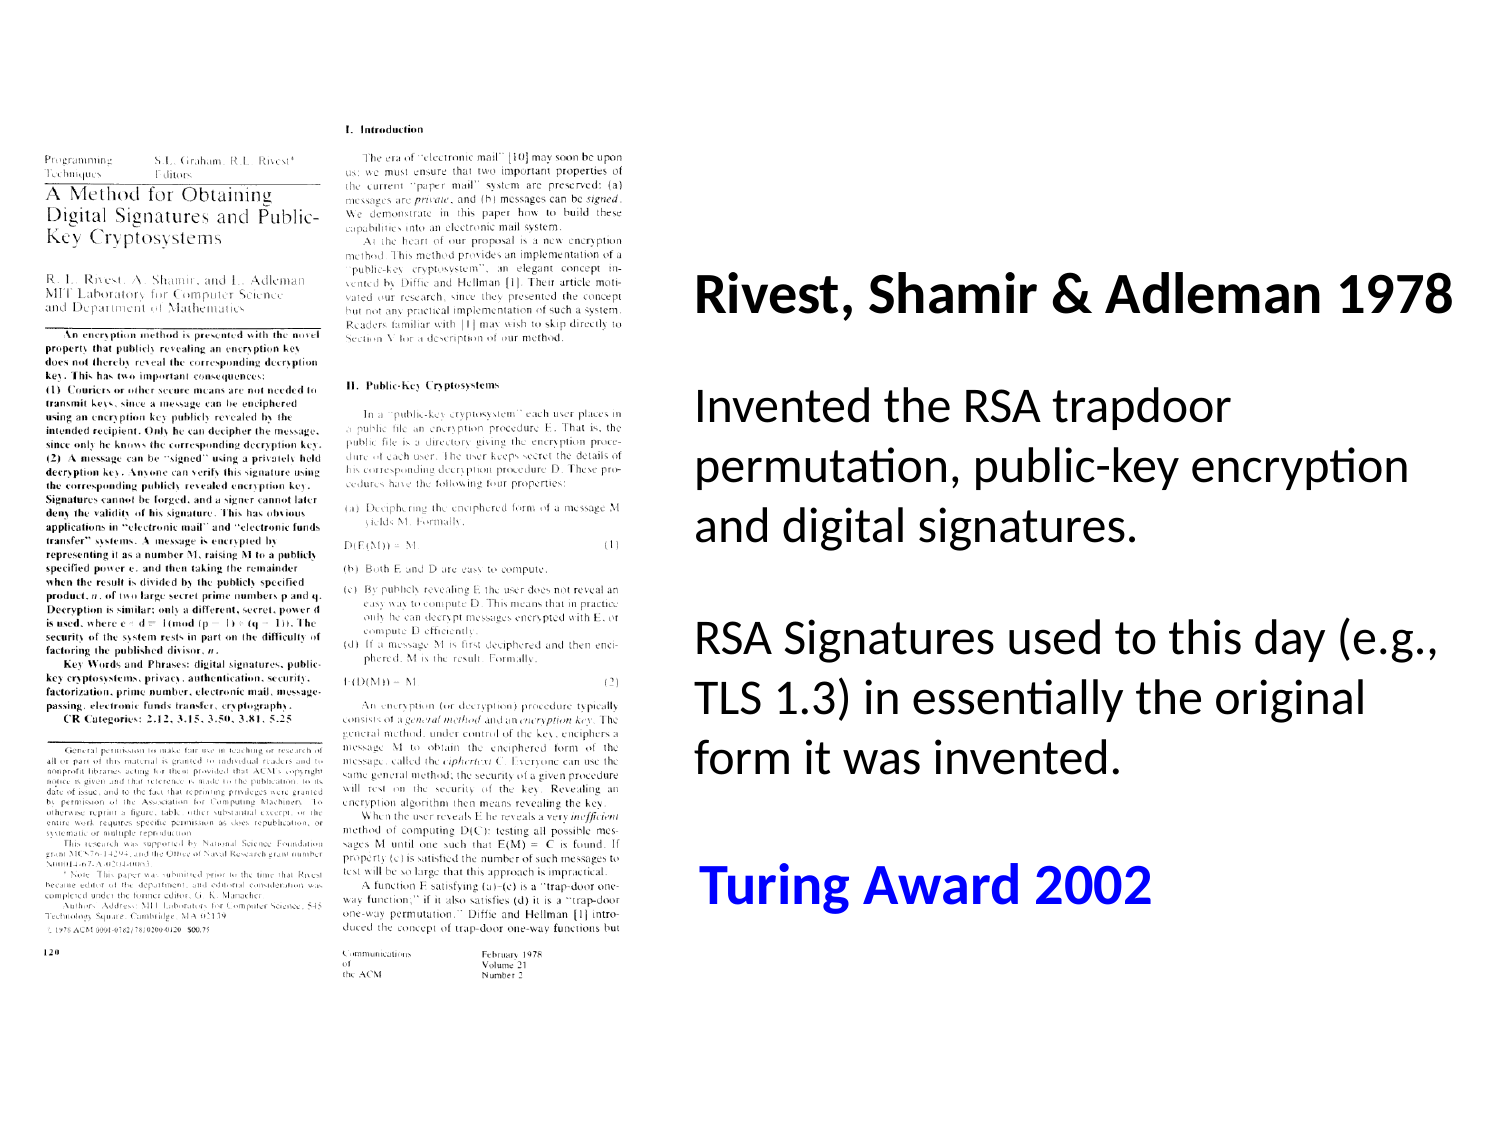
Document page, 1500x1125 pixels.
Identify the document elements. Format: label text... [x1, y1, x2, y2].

text_box Invented the RSA trapdoor permutation, public-key encryption and digital signatures. [679, 349, 1500, 575]
text_box Rivest, Shamir & Adleman 1978 [679, 243, 1500, 338]
text_box Turing Award 2002 [684, 845, 1311, 917]
picture [17, 117, 668, 1000]
text_box RSA Signatures used to this day (e.g., TLS 1.3) in essentially the original form it was invented. [679, 574, 1471, 814]
